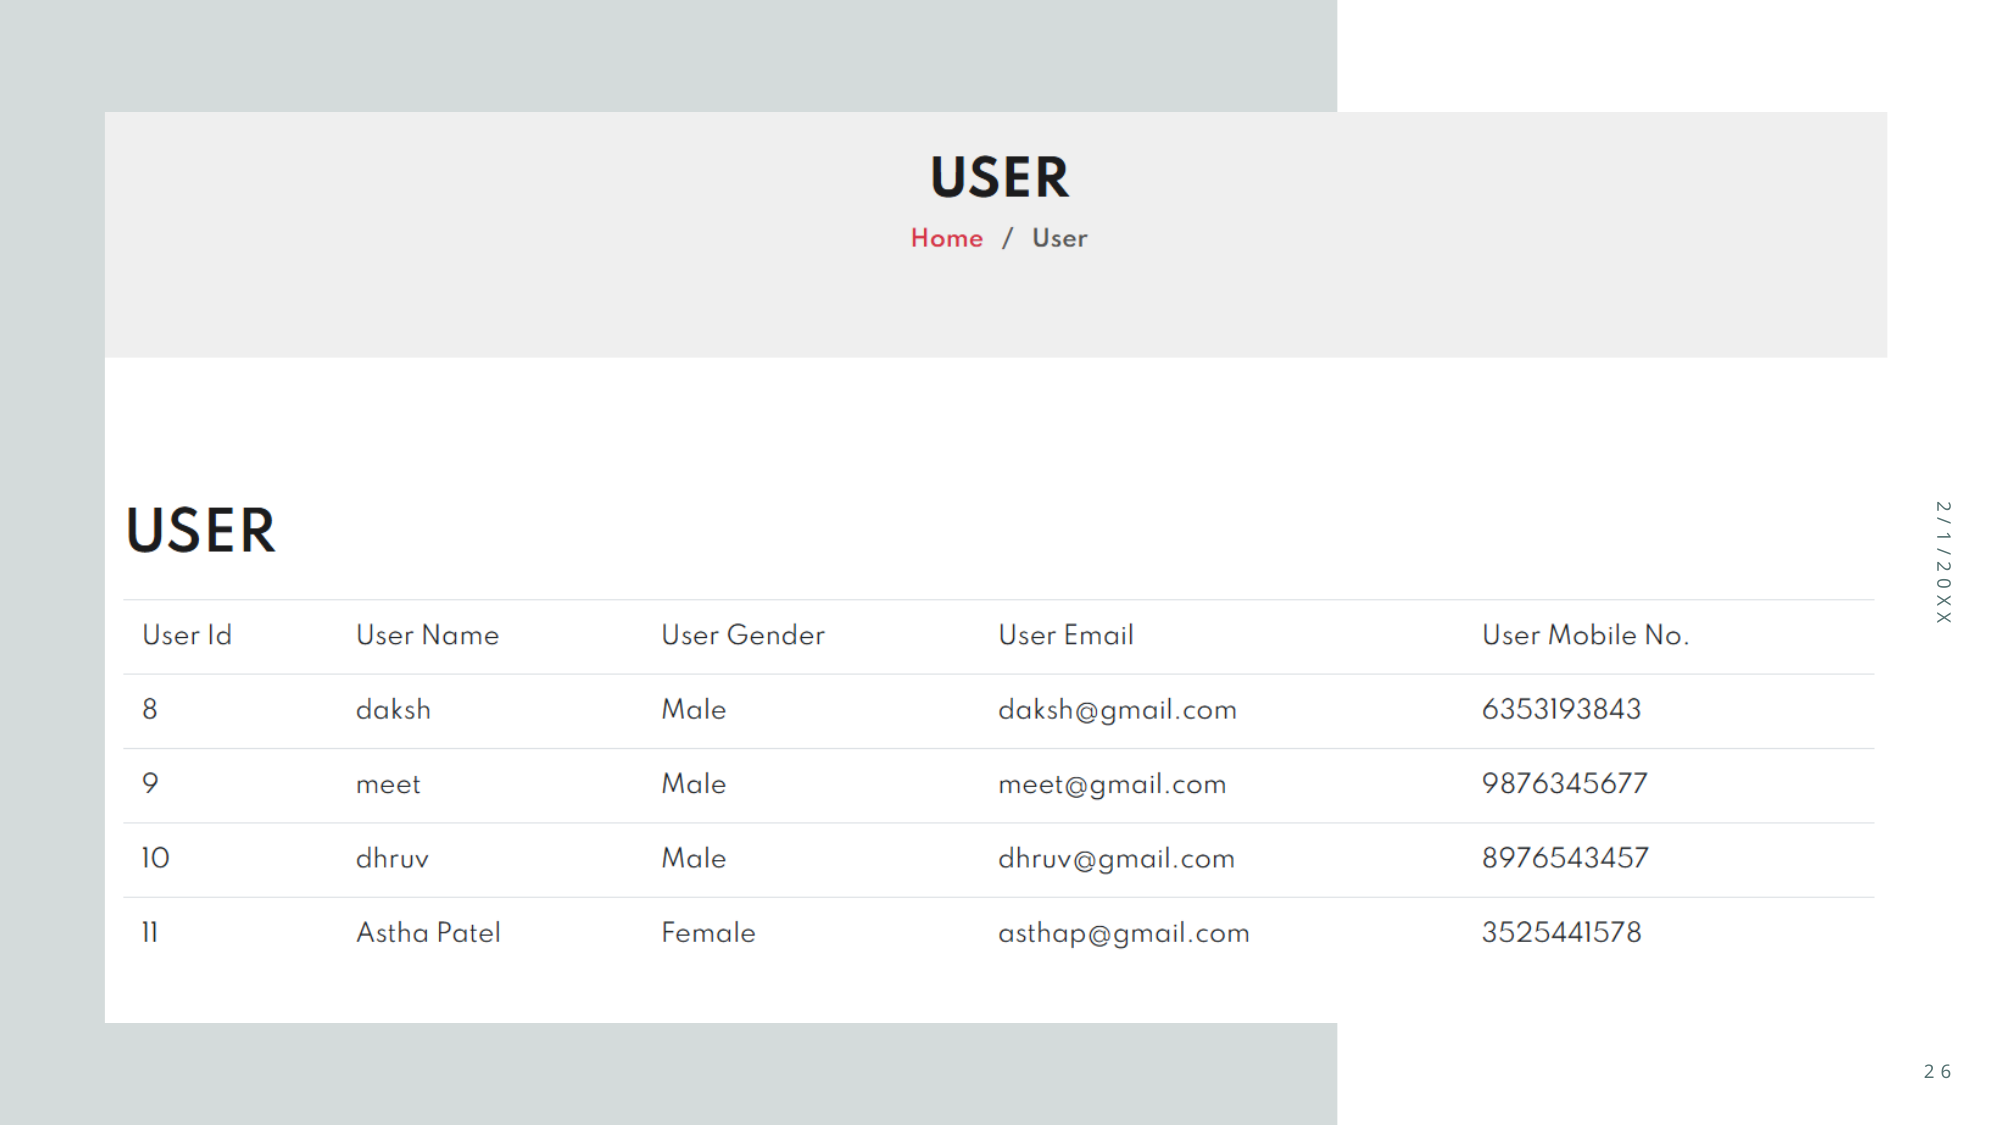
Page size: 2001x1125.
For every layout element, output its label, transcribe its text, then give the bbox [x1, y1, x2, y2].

slide_number 26 [1823, 1042, 1967, 1103]
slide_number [1911, 224, 1979, 900]
picture [104, 112, 1888, 1023]
